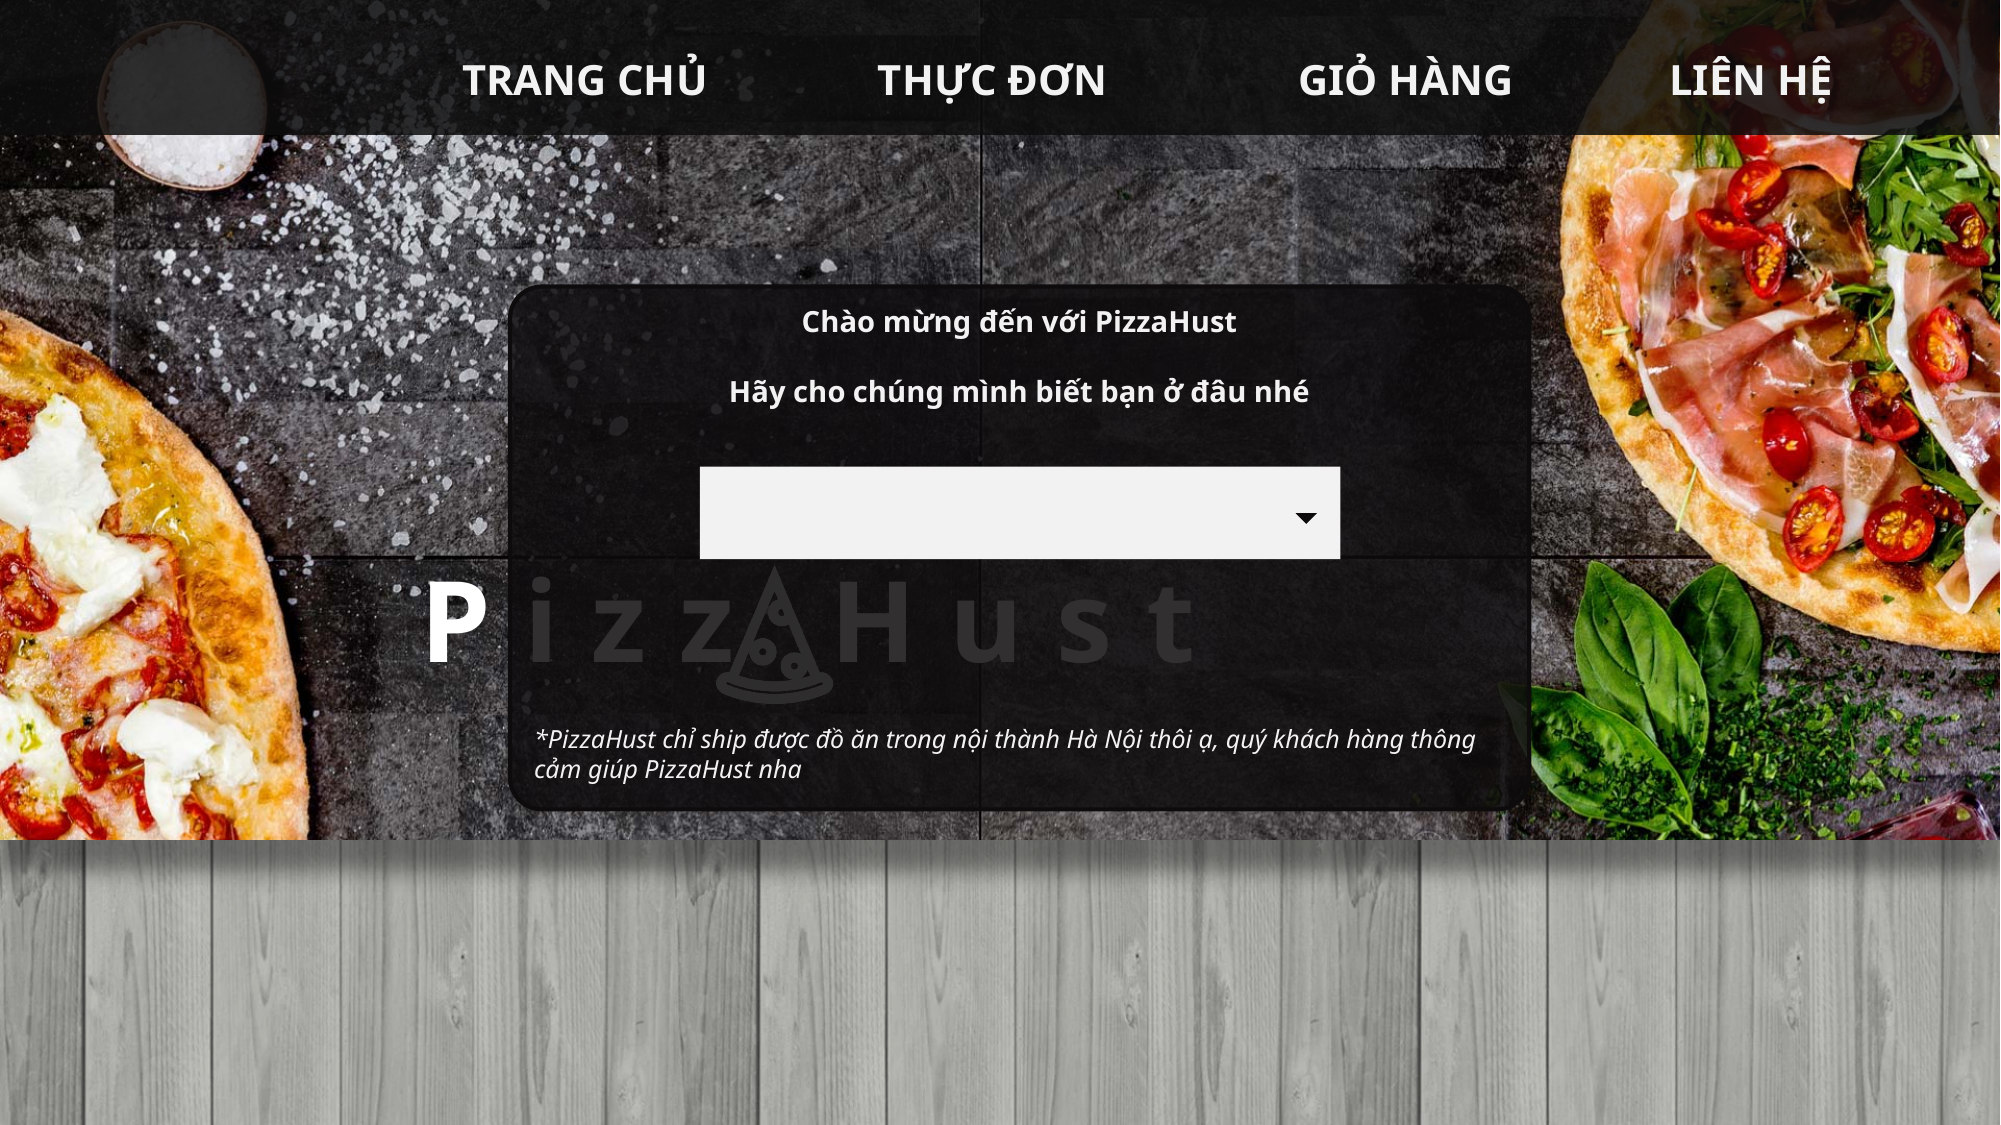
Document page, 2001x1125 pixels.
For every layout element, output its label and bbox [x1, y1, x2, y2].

picture [0, 135, 2000, 1125]
text_box [0, 0, 2000, 135]
text_box [699, 466, 1341, 560]
text_box [366, 542, 1250, 713]
